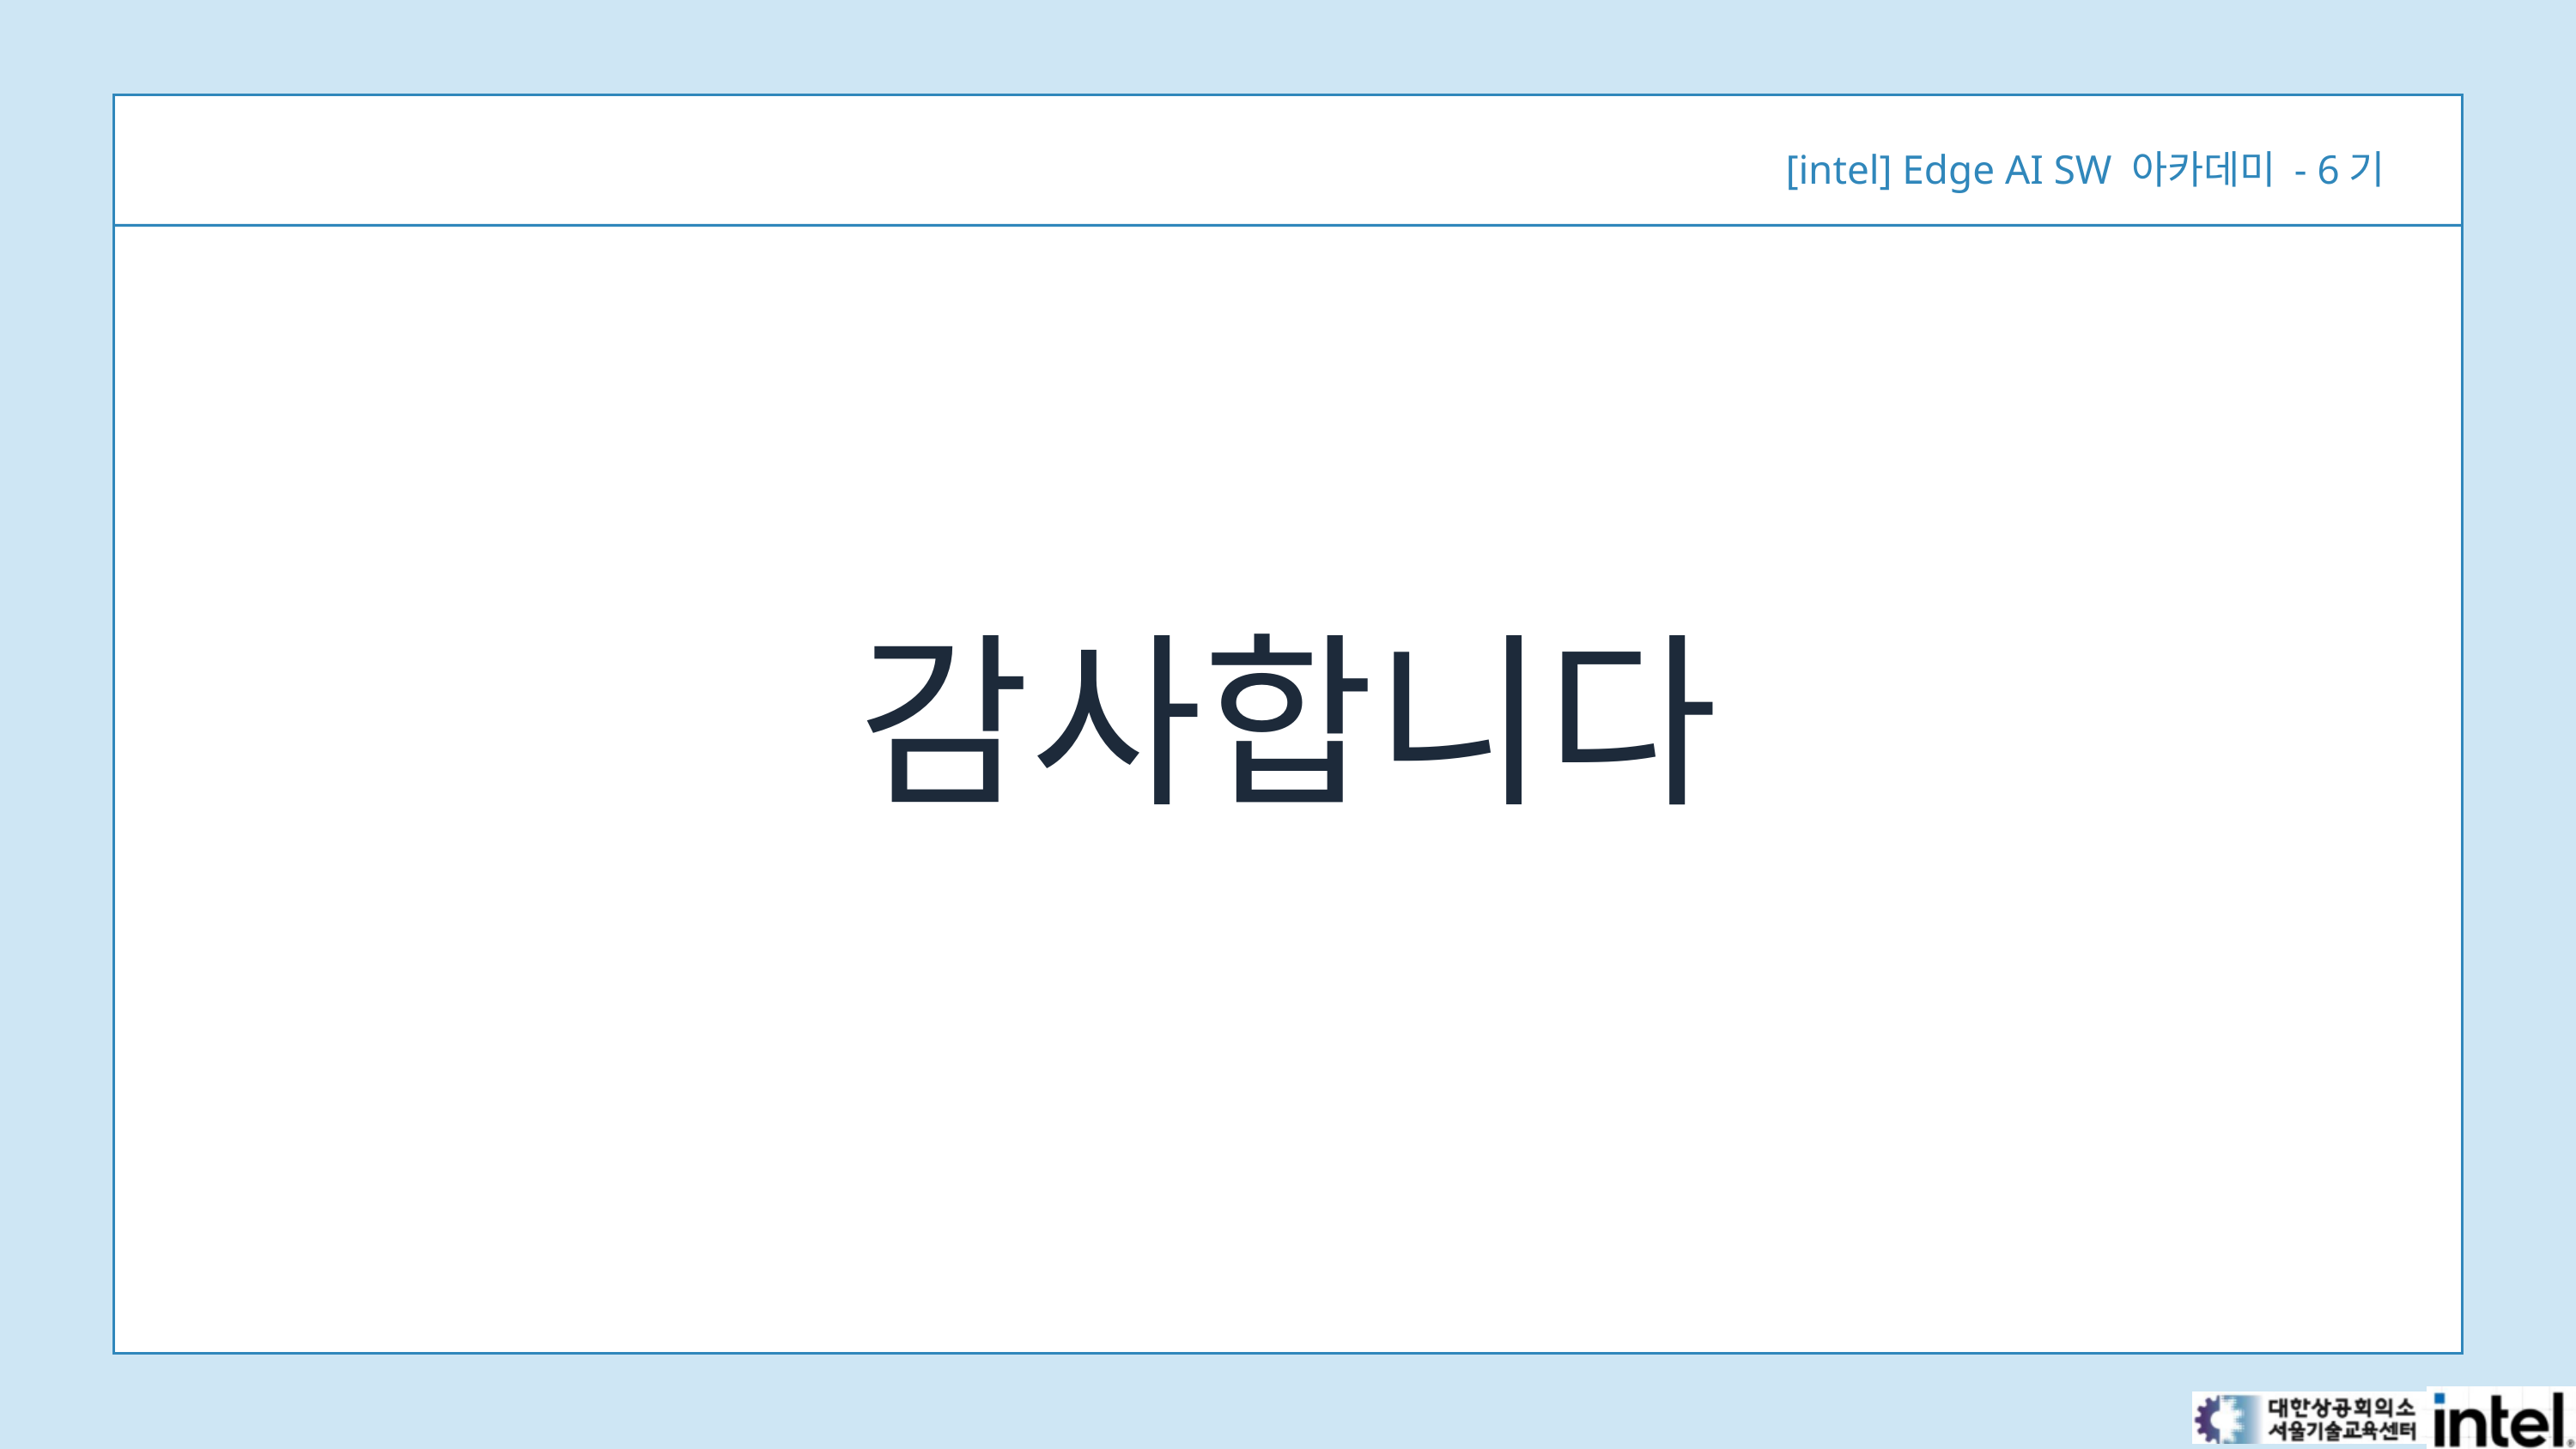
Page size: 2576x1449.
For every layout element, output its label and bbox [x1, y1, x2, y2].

picture [2192, 1386, 2576, 1449]
text_box [113, 94, 2463, 1354]
